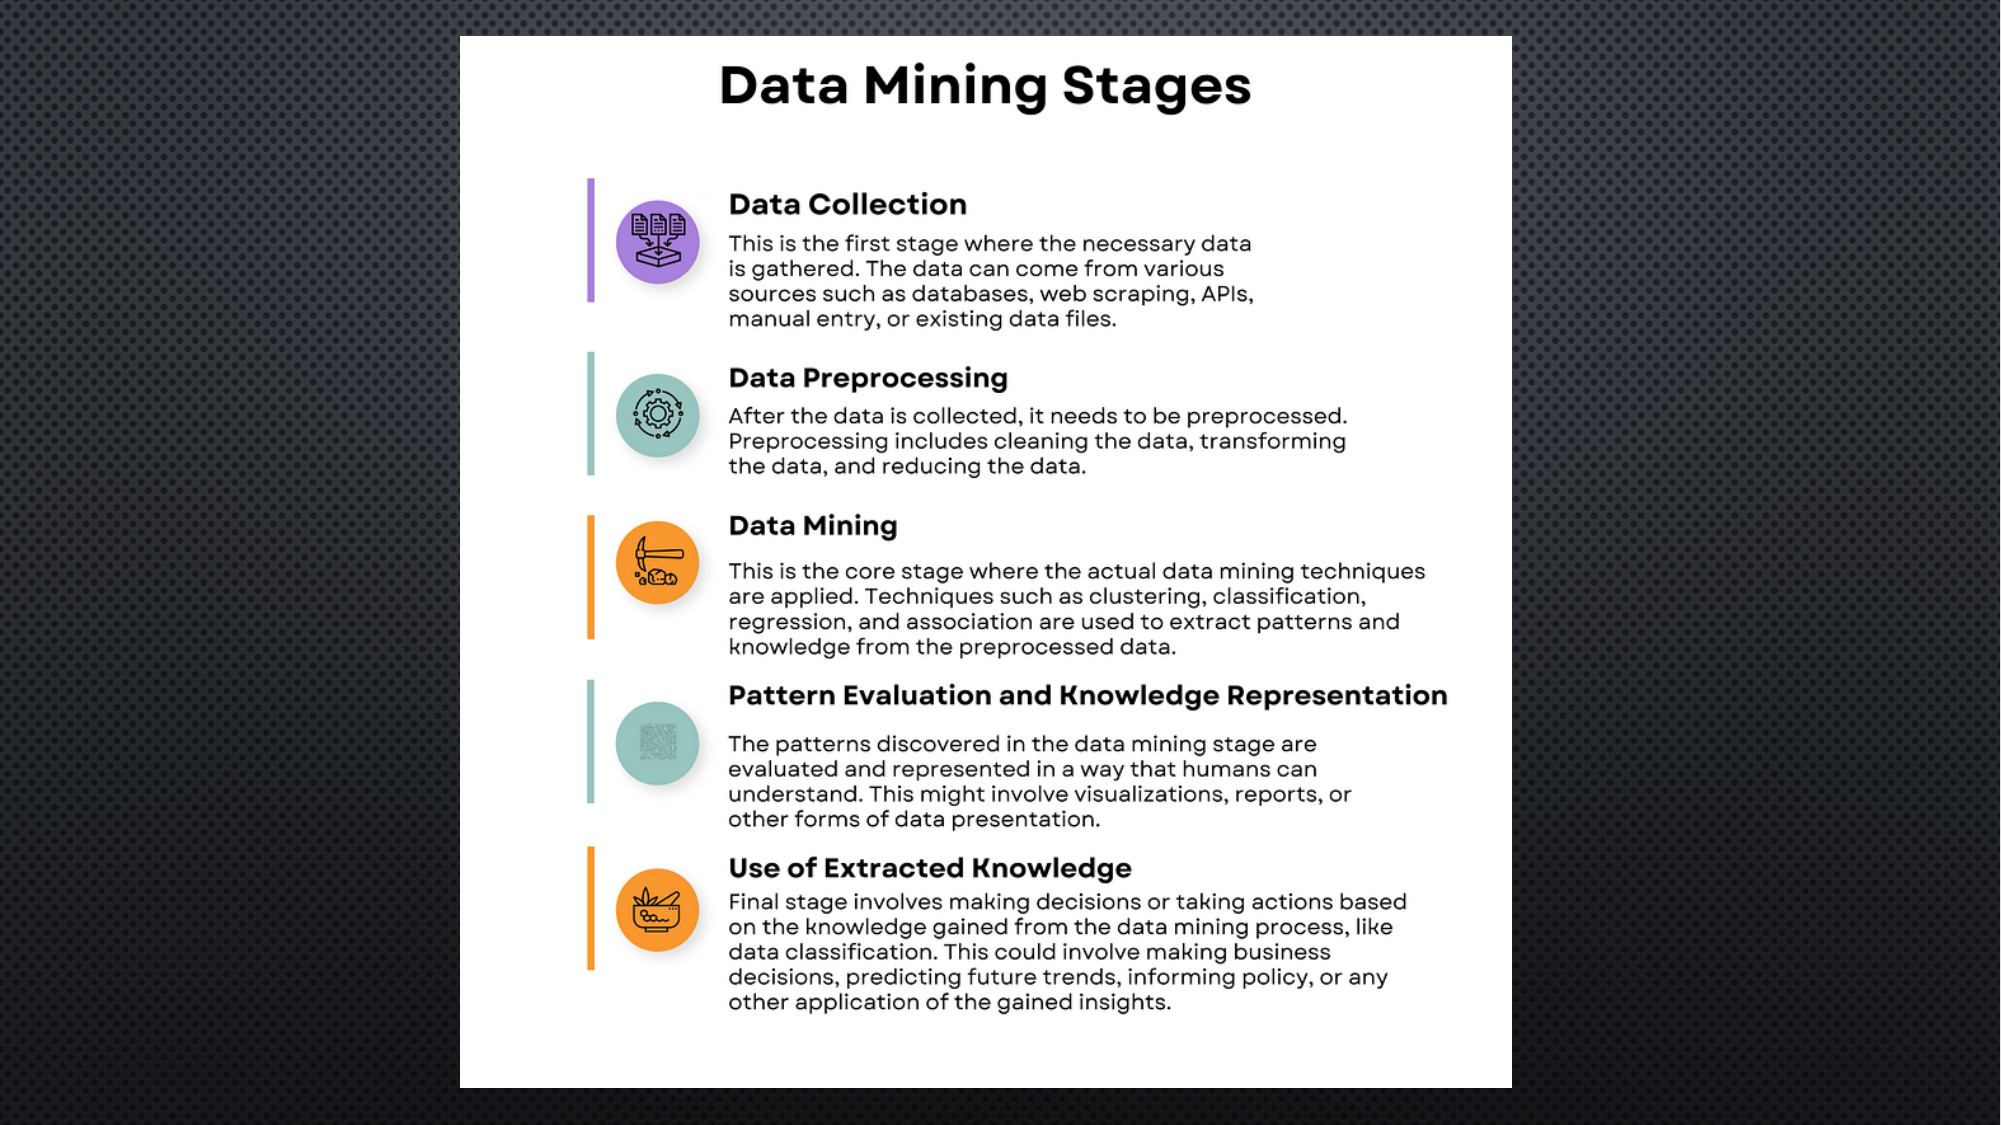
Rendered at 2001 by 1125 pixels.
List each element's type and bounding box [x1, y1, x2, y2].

picture [460, 36, 1512, 1089]
